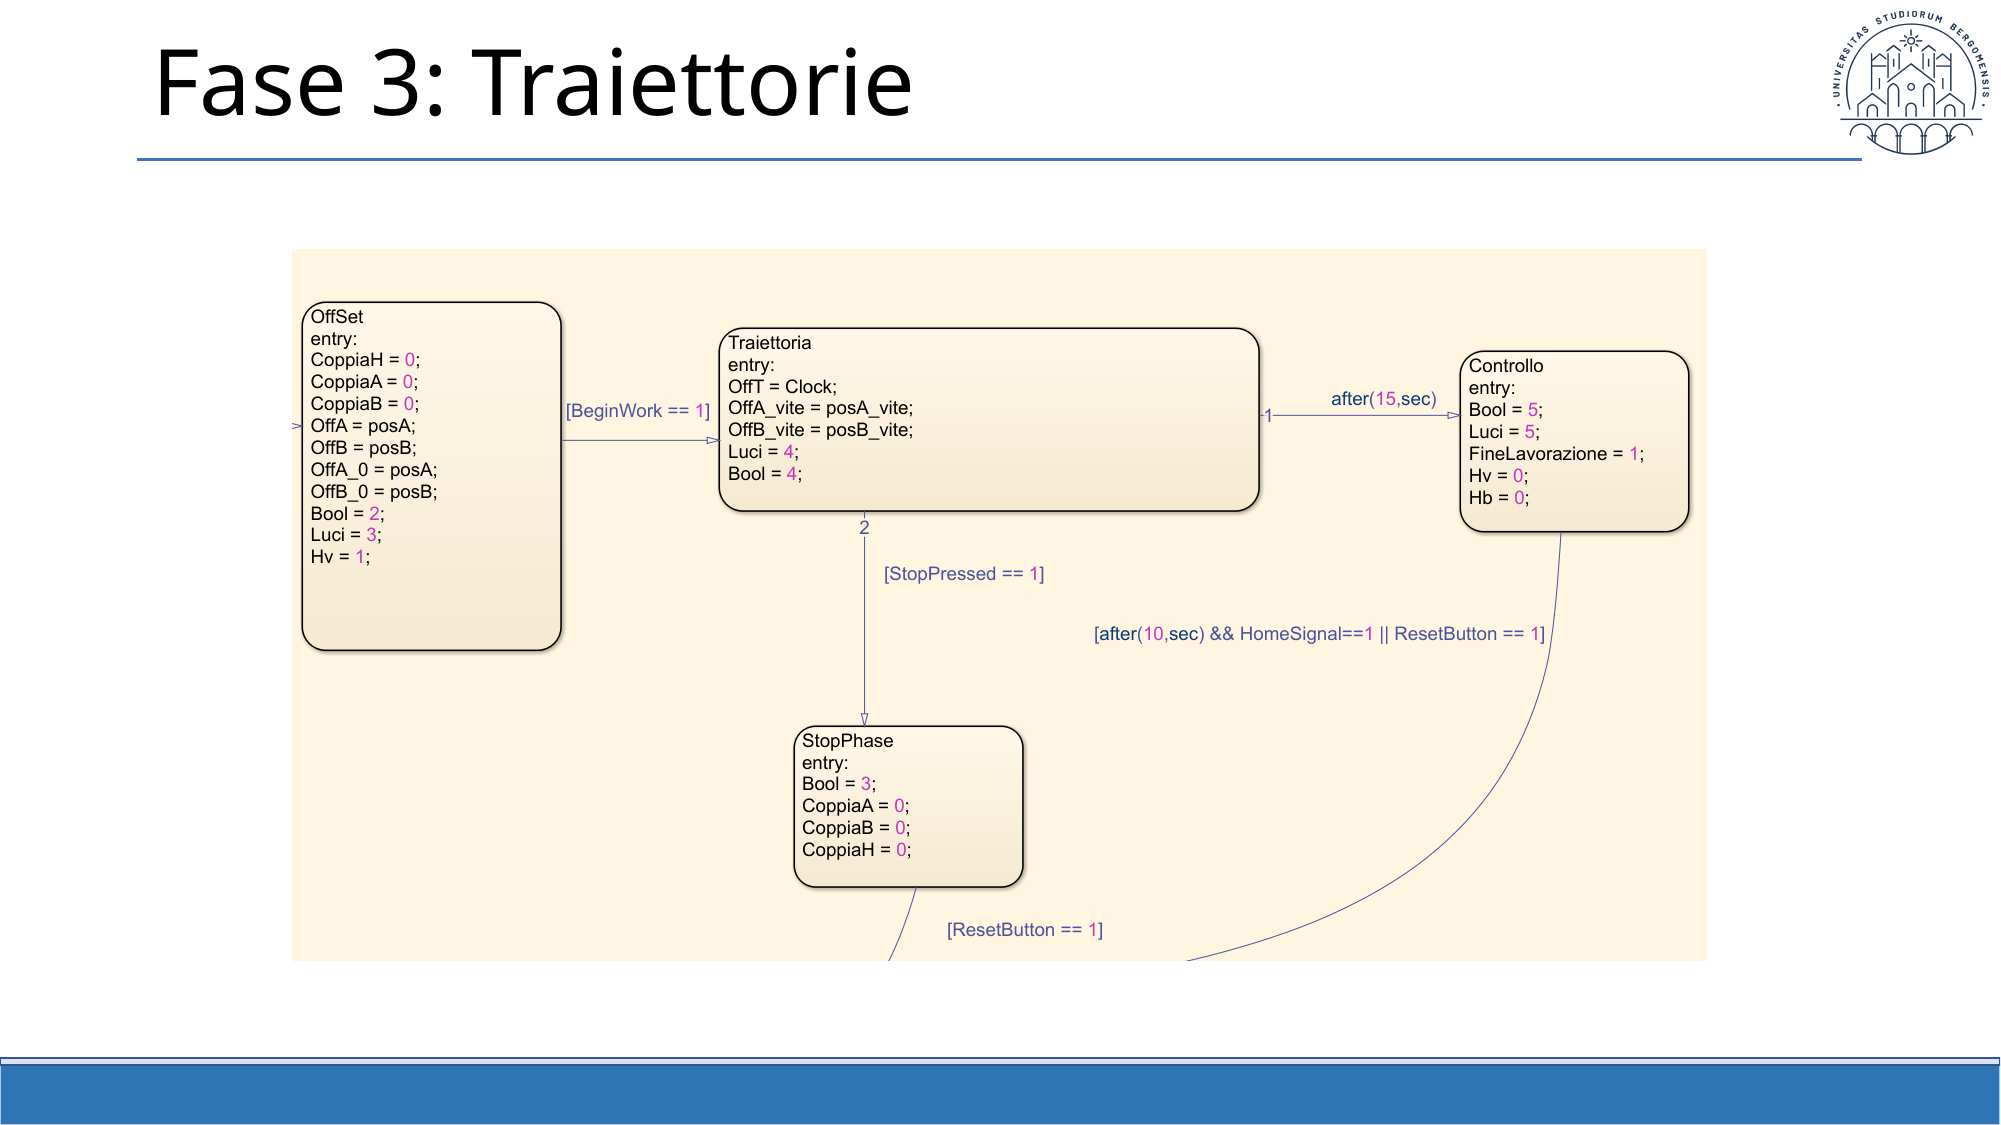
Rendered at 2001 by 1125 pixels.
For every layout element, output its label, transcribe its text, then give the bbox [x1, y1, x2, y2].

picture [1833, 11, 1989, 155]
slide_number 48 [1538, 1065, 1989, 1125]
title Fase 3: Traiettorie [137, 22, 1863, 149]
picture [292, 249, 1707, 961]
